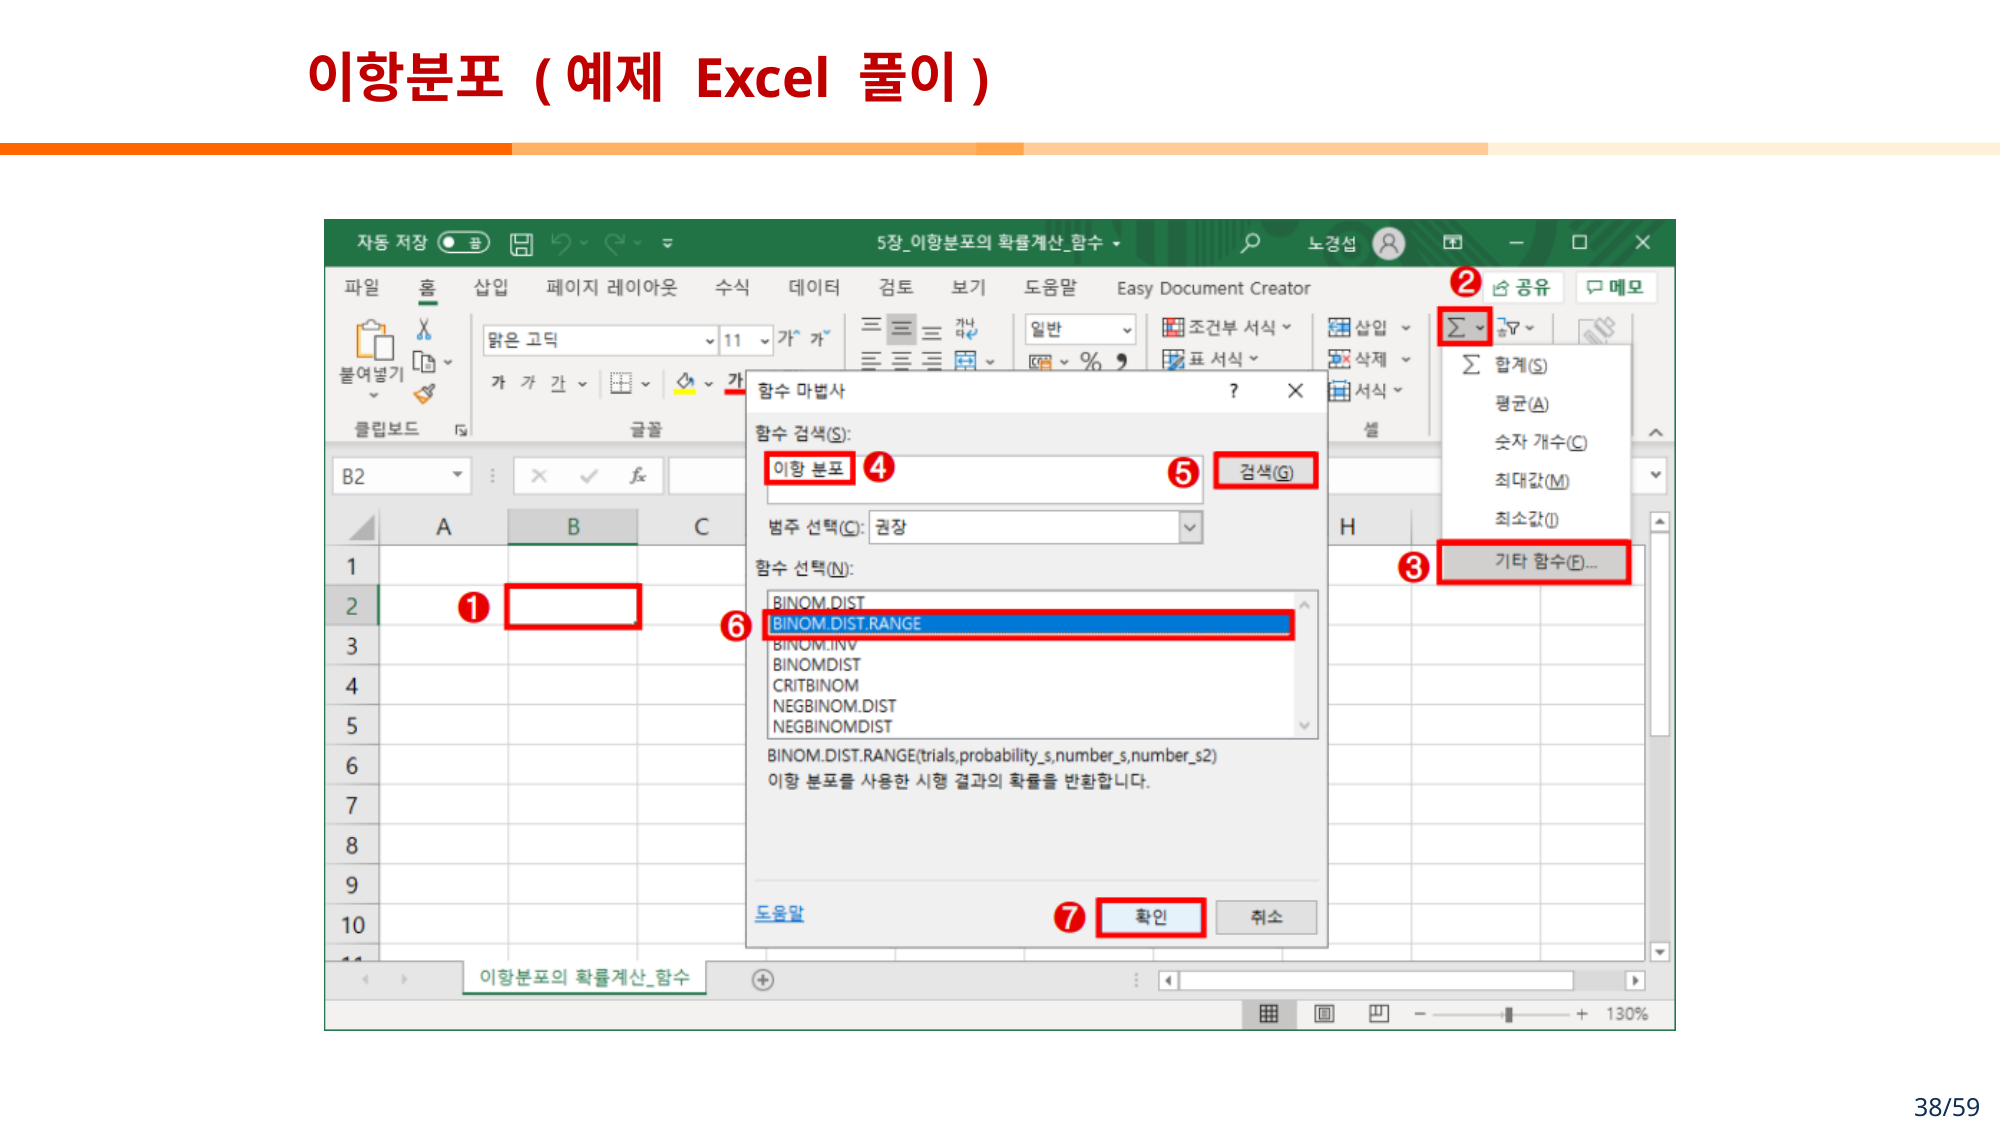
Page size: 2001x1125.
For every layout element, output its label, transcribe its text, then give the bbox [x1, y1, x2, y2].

title 이항분포 (예제 Excel 풀이) [291, 31, 1532, 122]
picture [324, 219, 1676, 1032]
